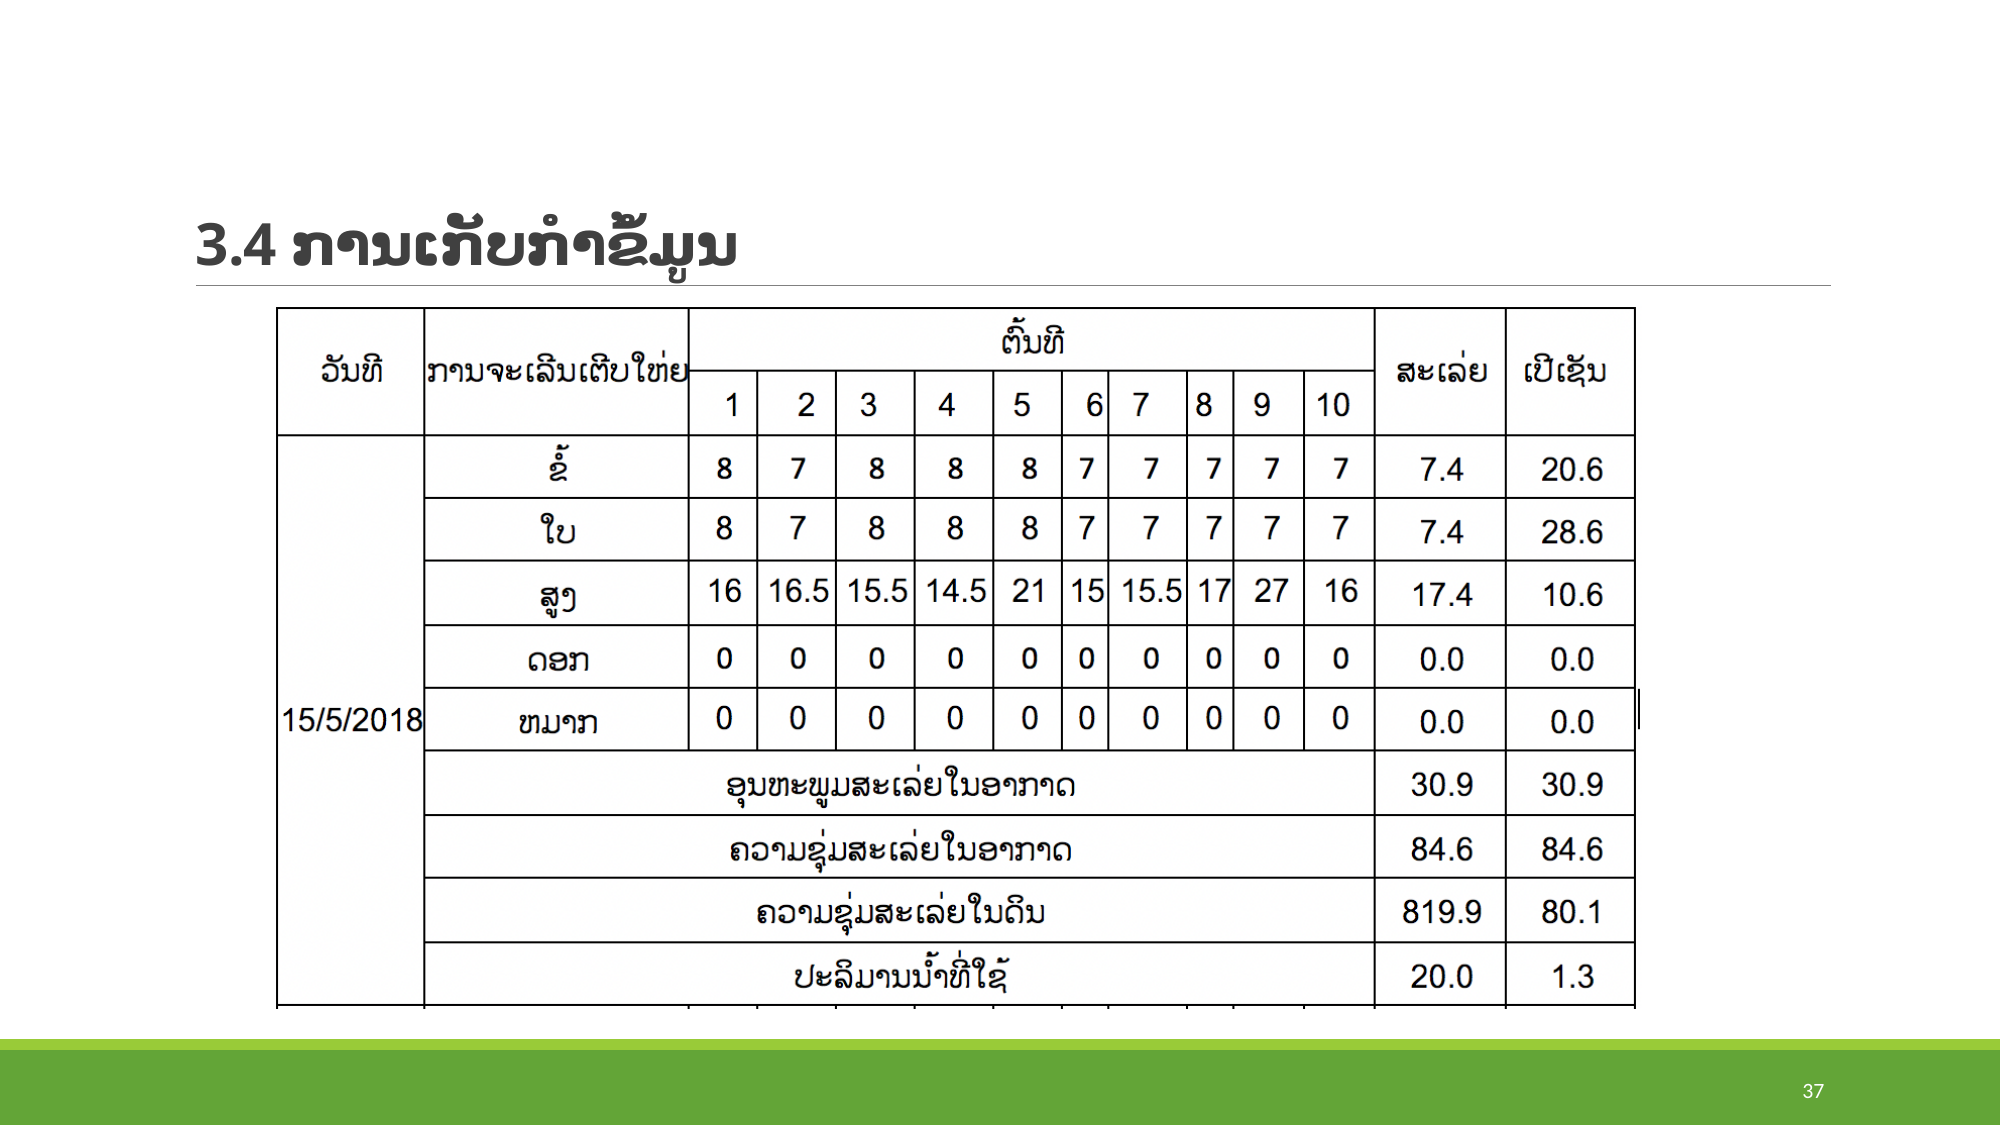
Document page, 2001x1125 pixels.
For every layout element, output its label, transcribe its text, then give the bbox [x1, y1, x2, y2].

slide_number 37 [1624, 1059, 1840, 1120]
picture [271, 303, 1643, 1009]
title 3.4 ການເກັບກຳຂໍ້ມູນ [180, 47, 1830, 285]
